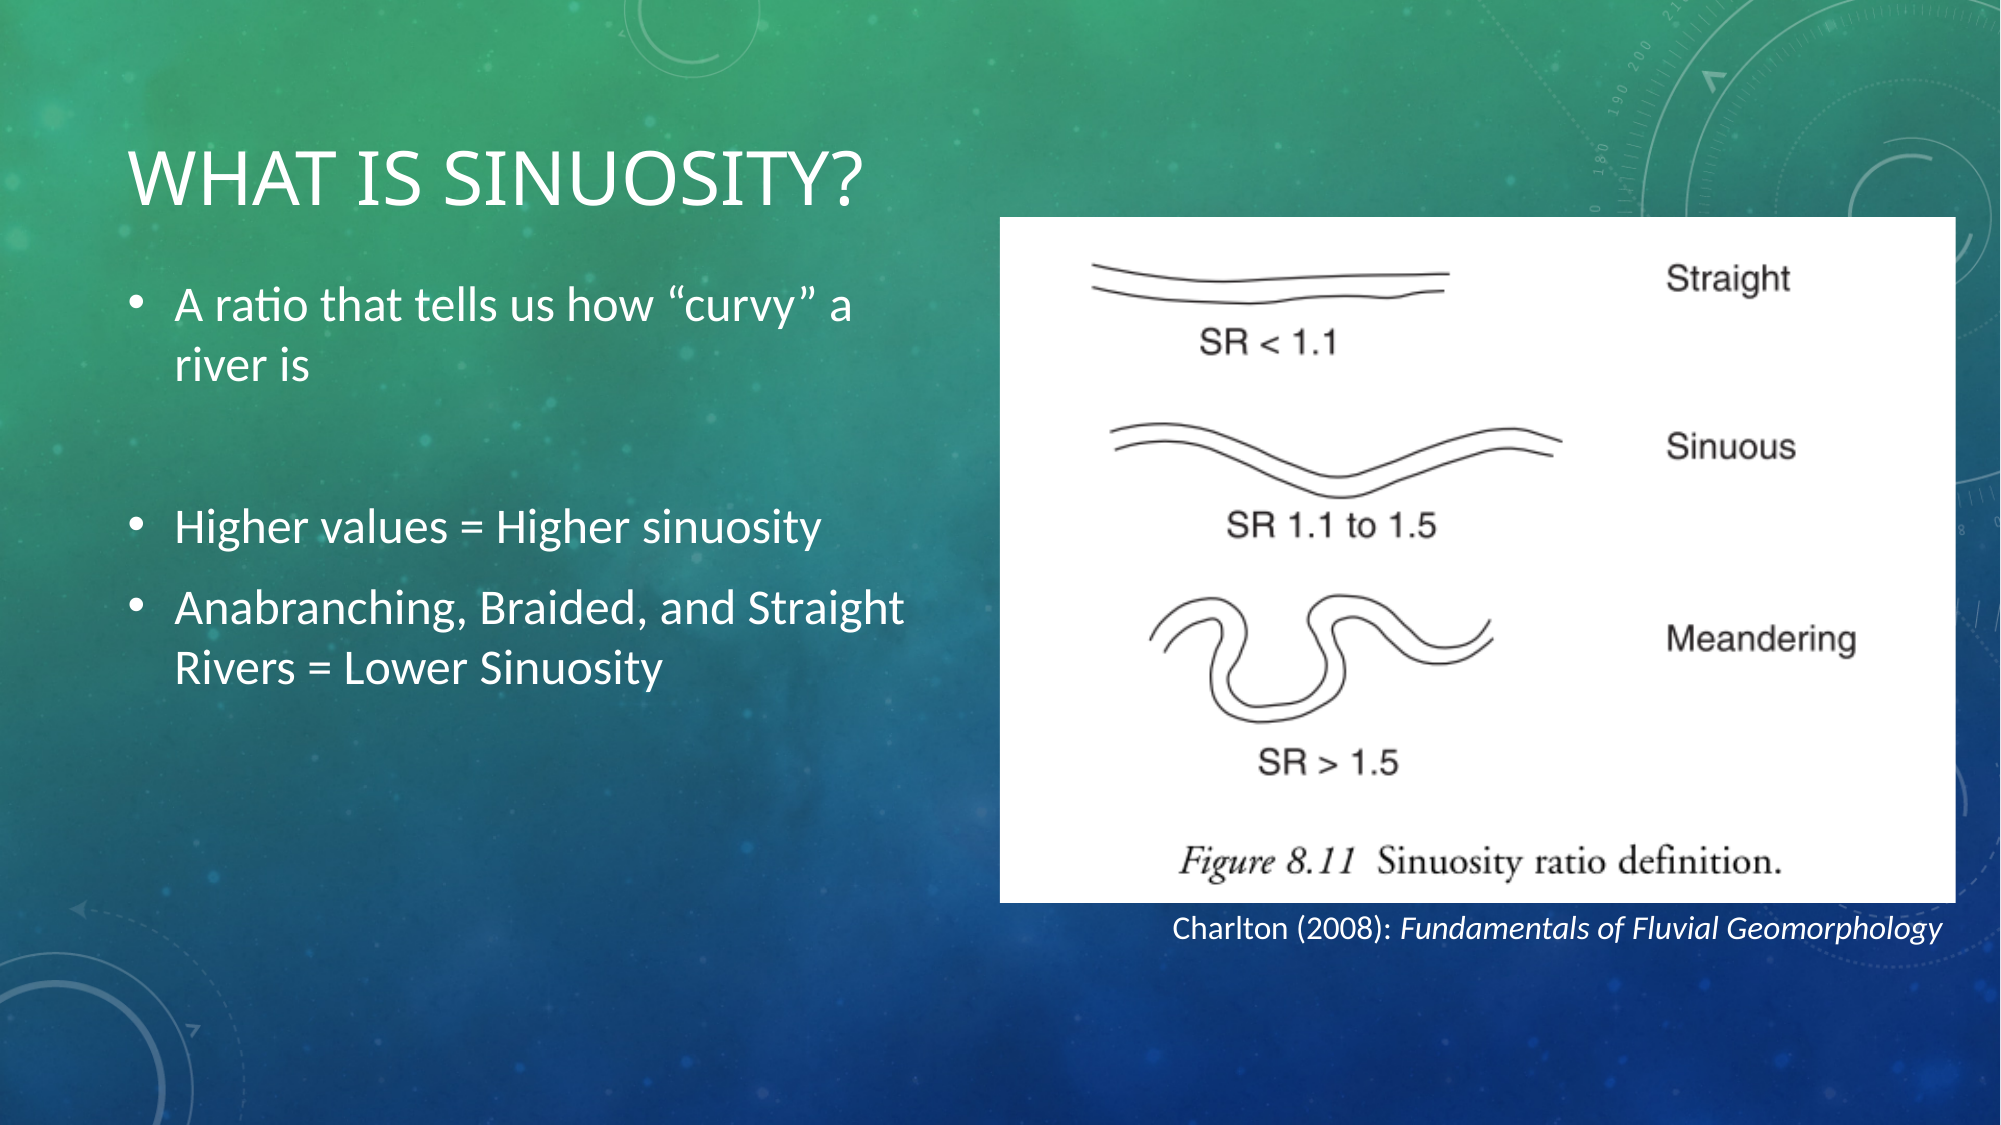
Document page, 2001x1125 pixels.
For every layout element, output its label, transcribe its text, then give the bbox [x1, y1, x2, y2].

picture [0, 0, 2001, 1125]
text_box Charlton (2008): Fundamentals of Fluvial Geomorphology [1157, 898, 1983, 954]
title What is Sinuosity? [112, 99, 1775, 251]
